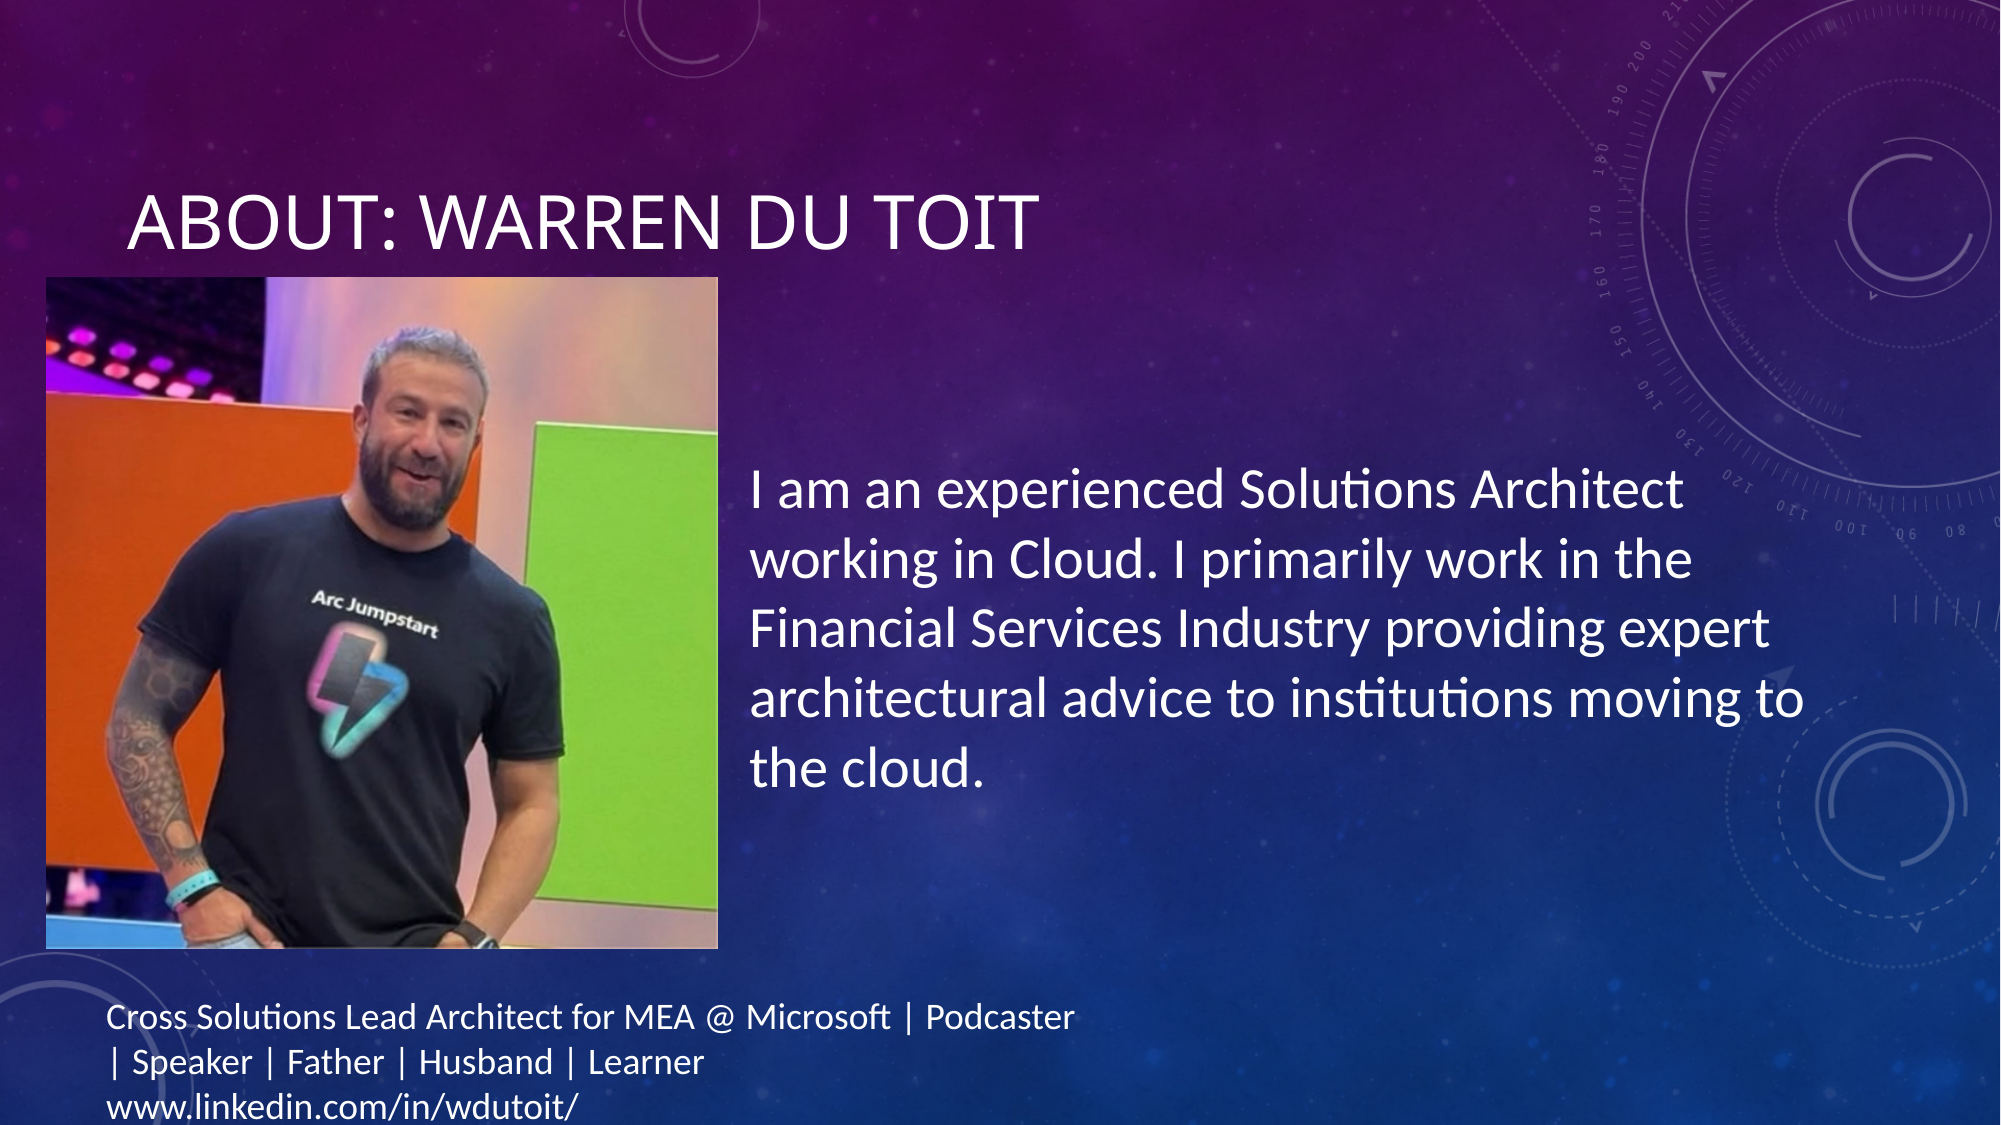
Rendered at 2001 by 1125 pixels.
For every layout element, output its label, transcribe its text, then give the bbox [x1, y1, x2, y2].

text_box I am an experienced Solutions Architect working in Cloud. I primarily work in the Financial Services Industry providing expert architectural advice to institutions moving to the cloud. [734, 442, 1885, 807]
title About: Warren du Toit [112, 99, 1775, 339]
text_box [45, 276, 719, 950]
picture [0, 0, 2001, 1125]
text_box Cross Solutions Lead Architect for MEA @ Microsoft | Podcaster | Speaker | Father | Husband | Learner www.linkedin.com/in/wdutoit/ [91, 984, 1092, 1125]
